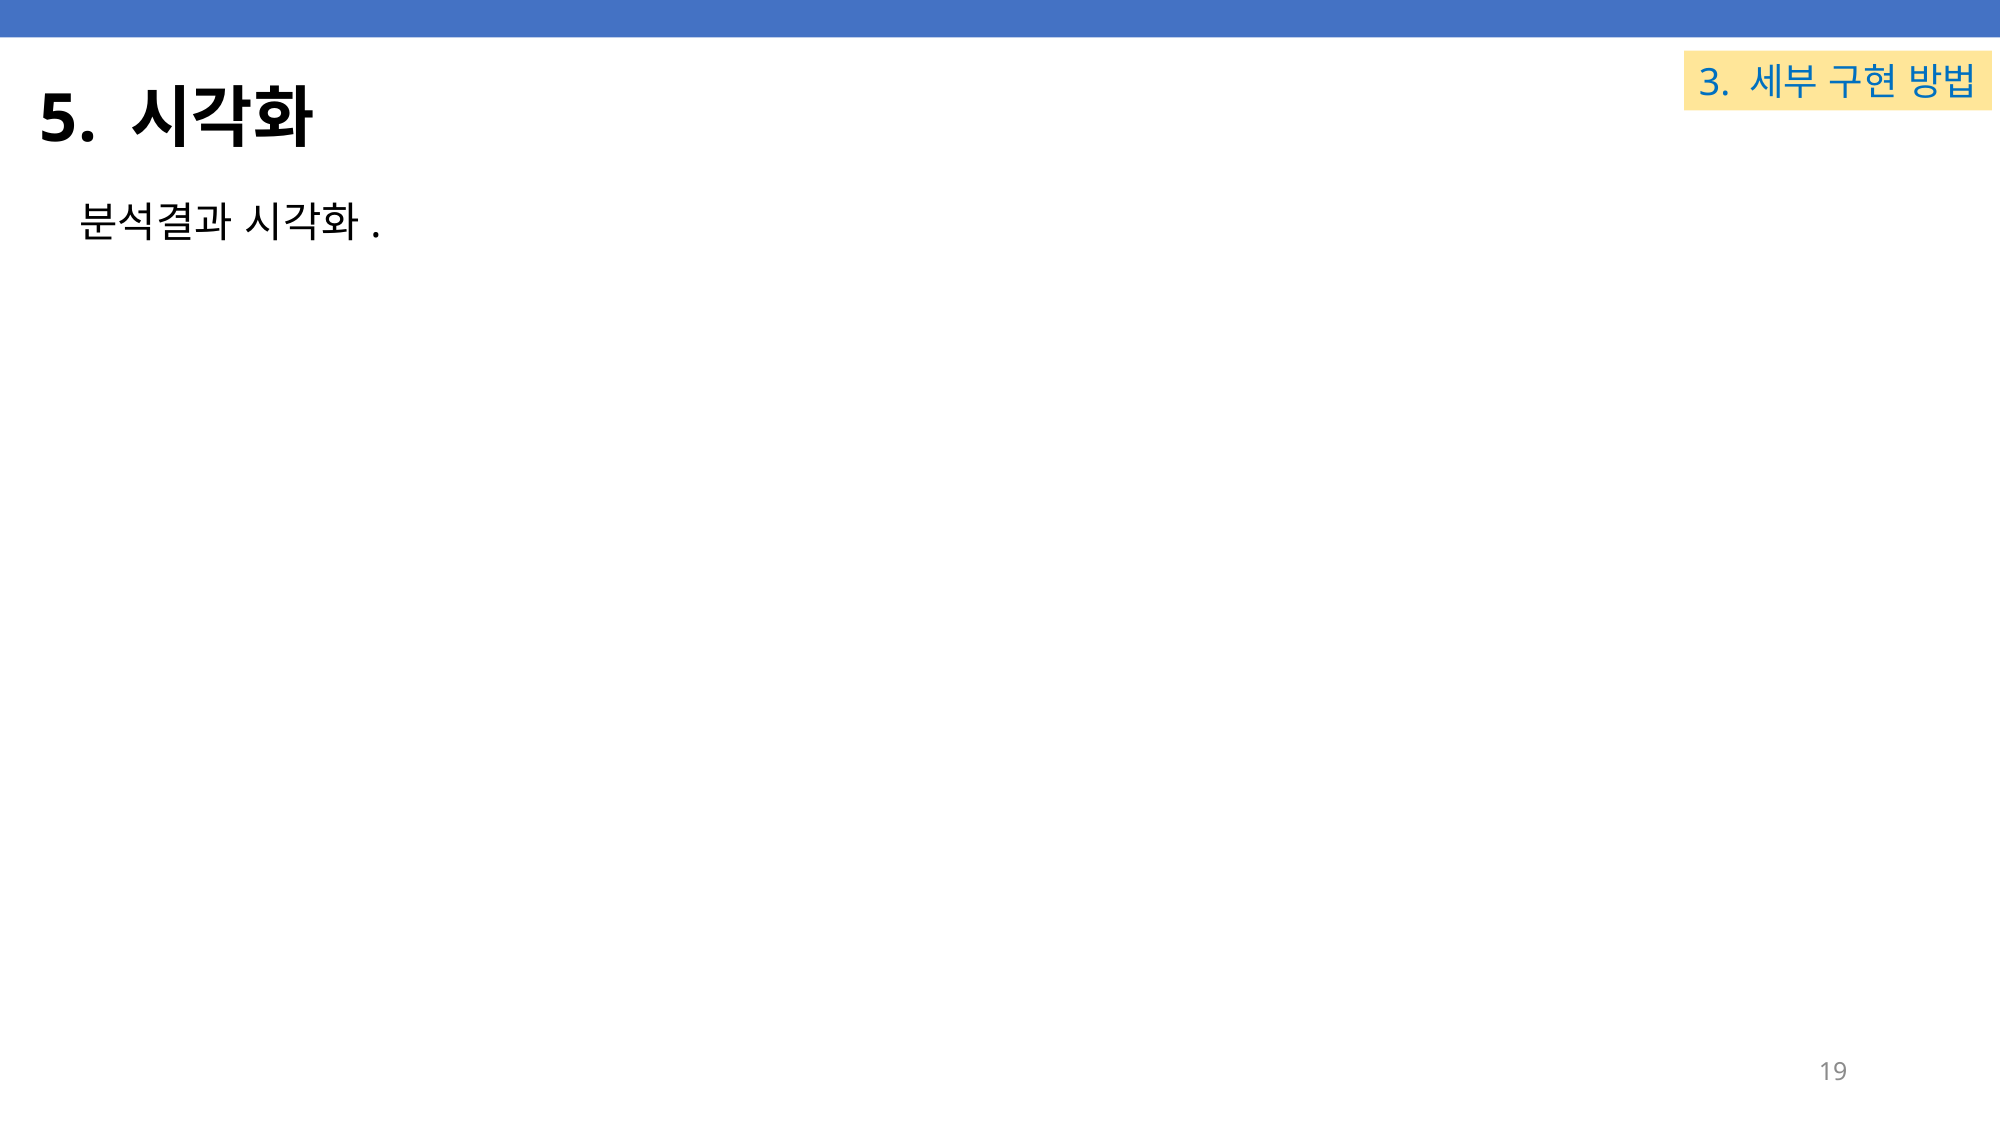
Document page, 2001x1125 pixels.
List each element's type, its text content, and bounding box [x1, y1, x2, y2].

title 5. 시각화 [24, 52, 1965, 187]
text_box 3. 세부 구현 방법 [1684, 50, 1992, 111]
slide_number 19 [1412, 1042, 1863, 1103]
text_box 분석결과 시각화. [64, 193, 1925, 291]
